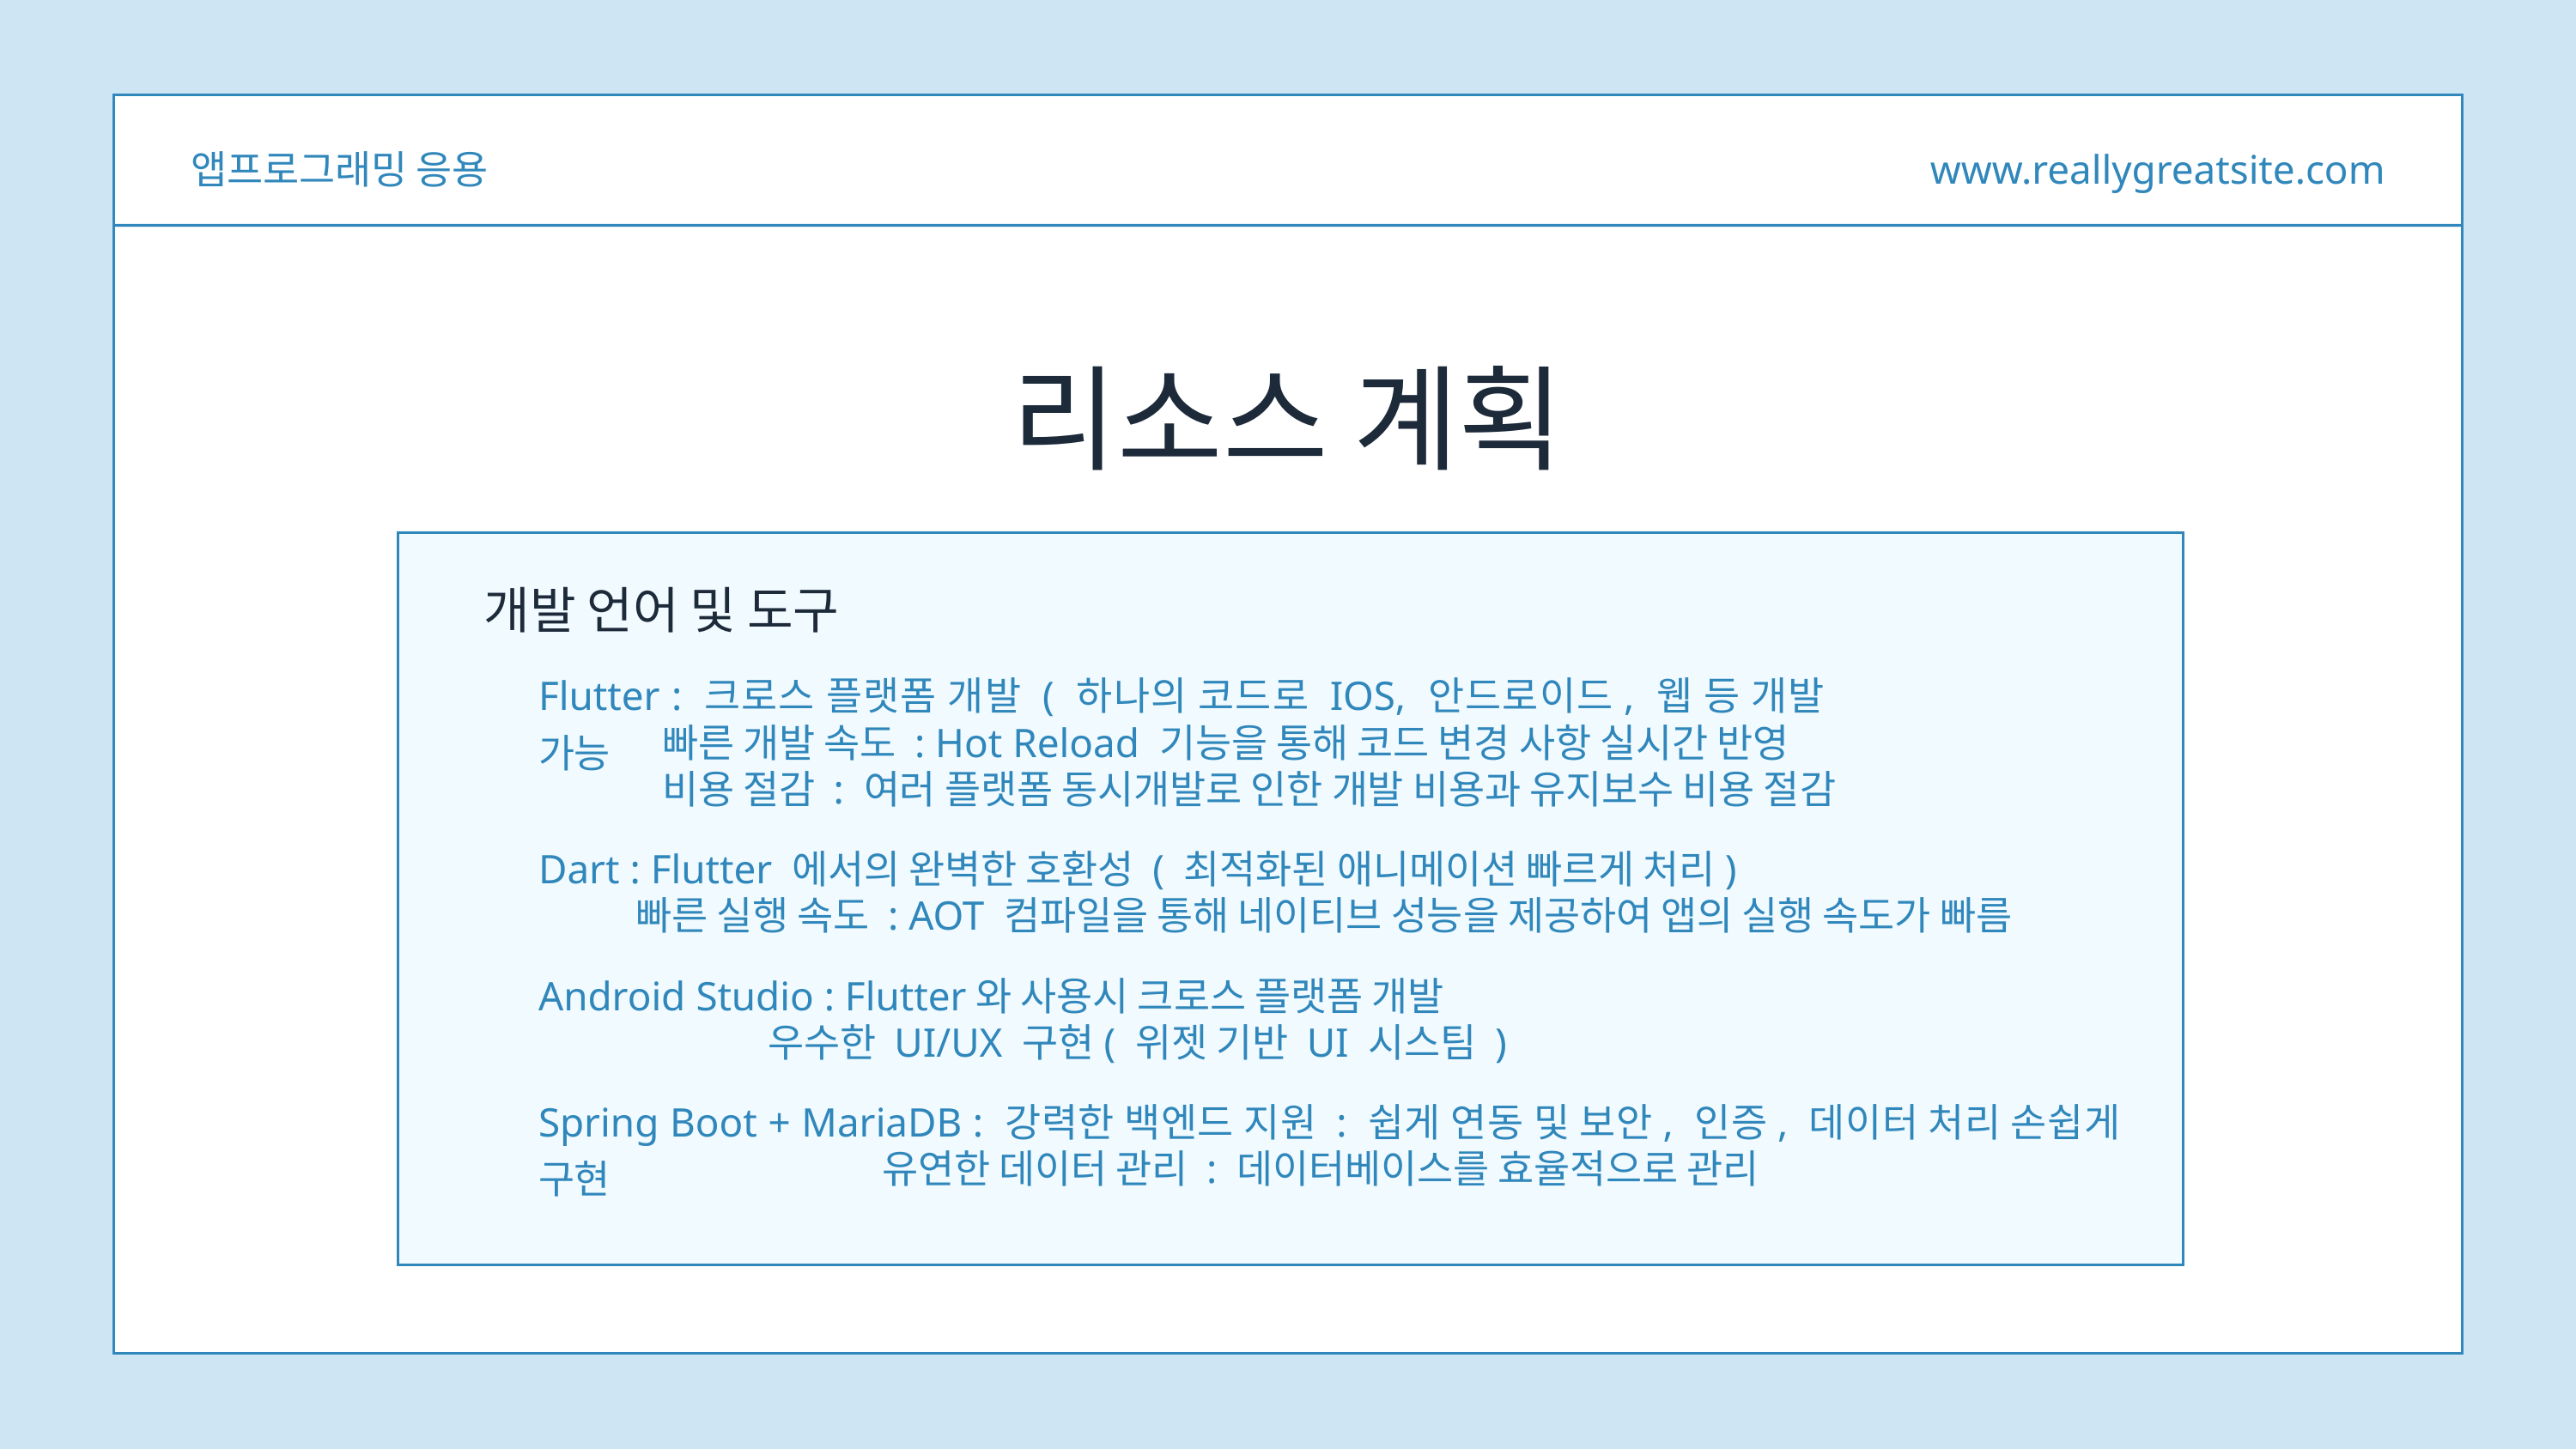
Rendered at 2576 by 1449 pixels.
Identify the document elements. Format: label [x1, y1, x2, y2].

text_box [398, 532, 2184, 1265]
text_box [113, 94, 2463, 1354]
